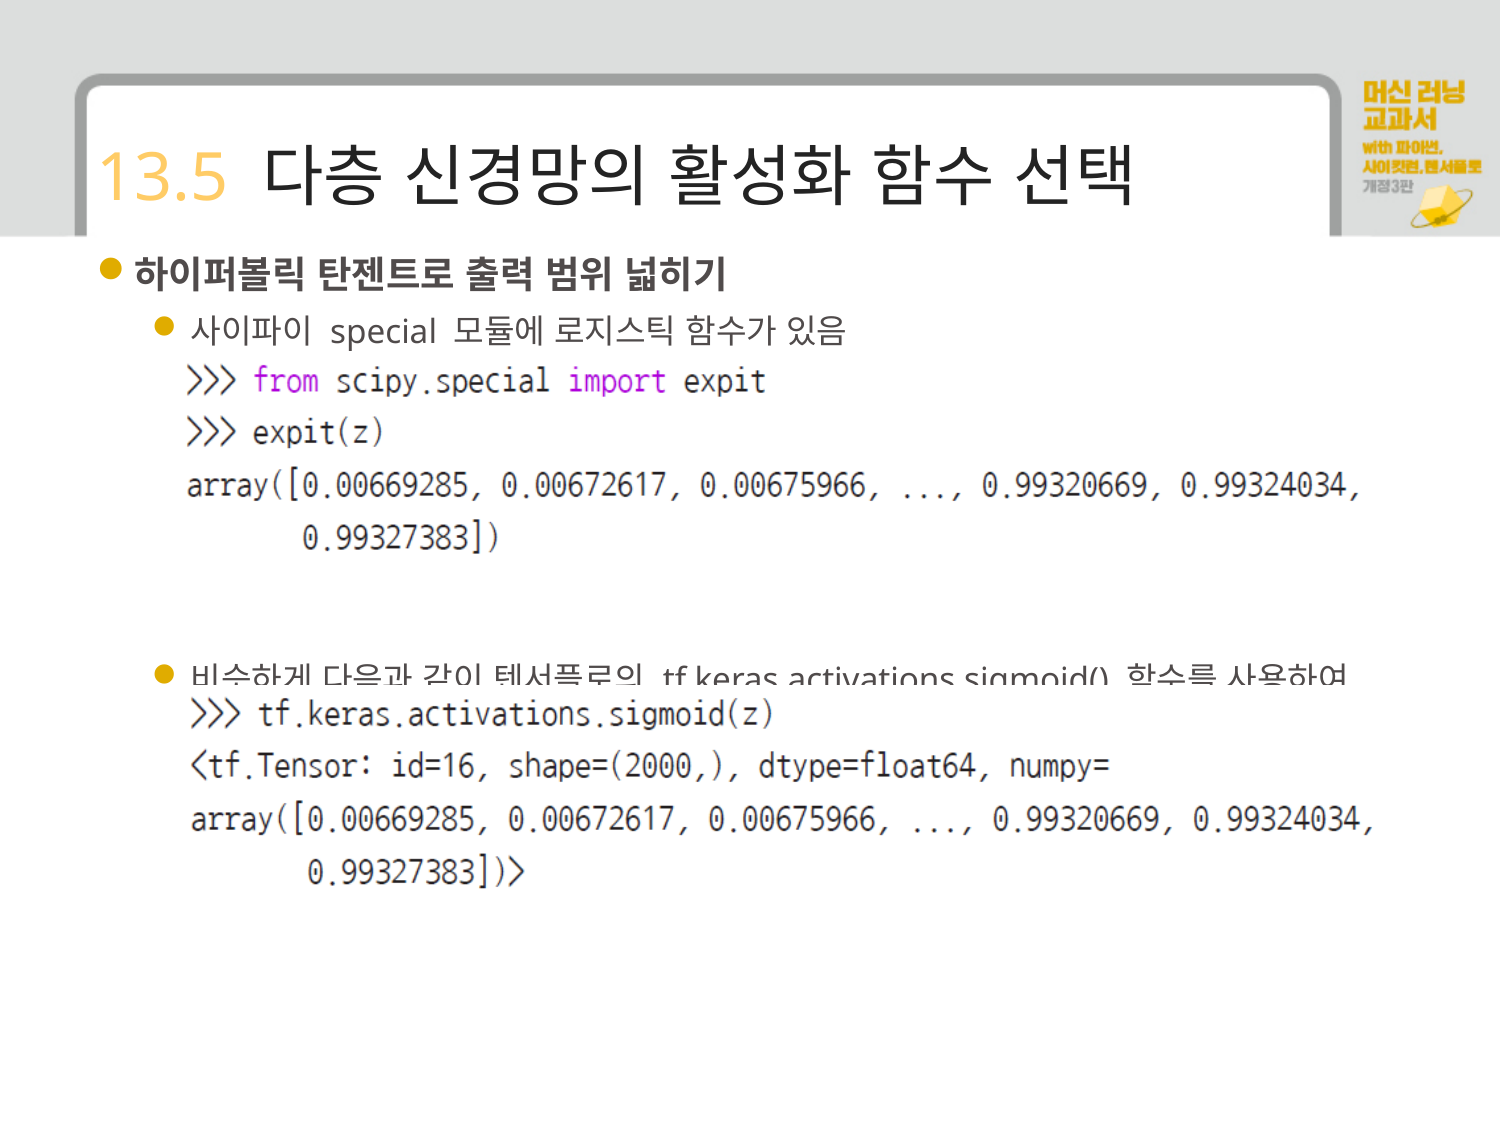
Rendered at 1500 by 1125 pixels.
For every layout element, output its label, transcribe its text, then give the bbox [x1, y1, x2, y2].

list 하이퍼볼릭 탄젠트로 출력 범위 넓히기 사이파이 special 모듈에 로지스틱 함수가 있음 비슷하게 다음과 같이 텐서플로의 tf.keras.activations.sigmoid() 함수를 사용하여 동일한 계산을 수행할 수 있음 [81, 239, 1412, 1054]
picture [0, 0, 1500, 1125]
title 13.5 다층 신경망의 활성화 함수 선택 [81, 90, 1412, 222]
